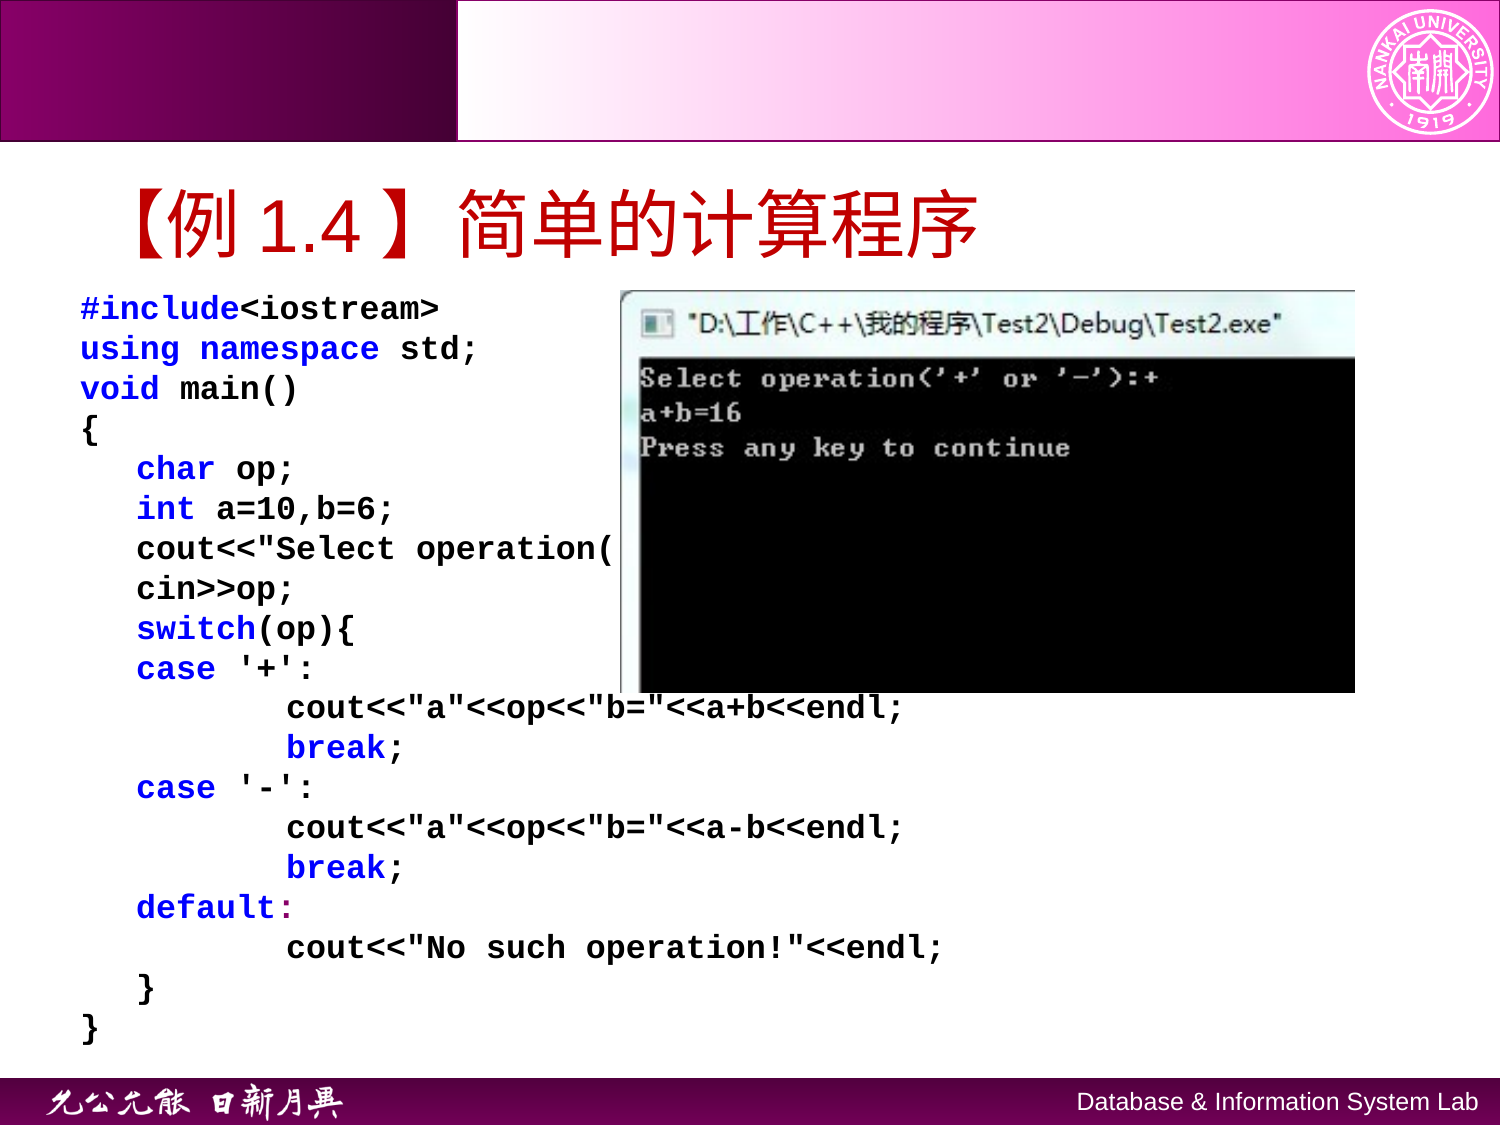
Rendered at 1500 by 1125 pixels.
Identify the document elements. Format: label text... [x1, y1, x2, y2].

list #include<iostream> using namespace std; void main() { char op; int a=10,b=6; cout<<"Select operation('+' or '-'):"; cin>>op; switch(op){ case '+': cout<<"a"<<op<<"b="<<a+b<<endl; break; case '-': cout<<"a"<<op<<"b="<<a-b<<endl; break; default: cout<<"No such operation!"<<endl; } } [64, 278, 1416, 1018]
picture [619, 290, 1355, 693]
title 【例1.4】简单的计算程序 [74, 163, 1426, 282]
picture [35, 1081, 356, 1122]
